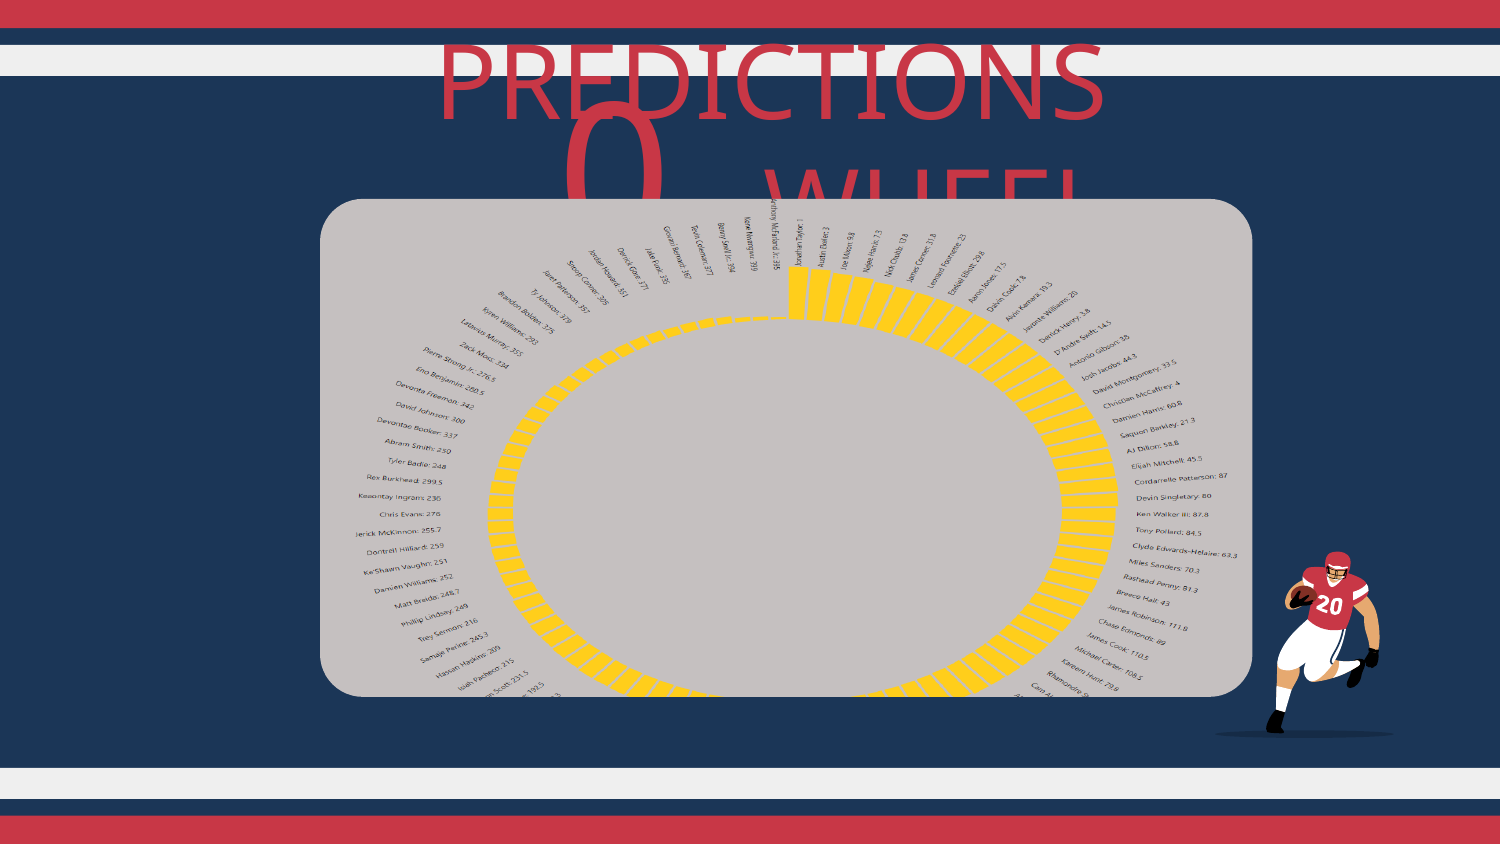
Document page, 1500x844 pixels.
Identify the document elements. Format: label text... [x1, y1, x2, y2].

title PREDICTIONS WHEEL [310, 75, 1124, 205]
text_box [1214, 551, 1394, 739]
picture [319, 198, 1253, 698]
